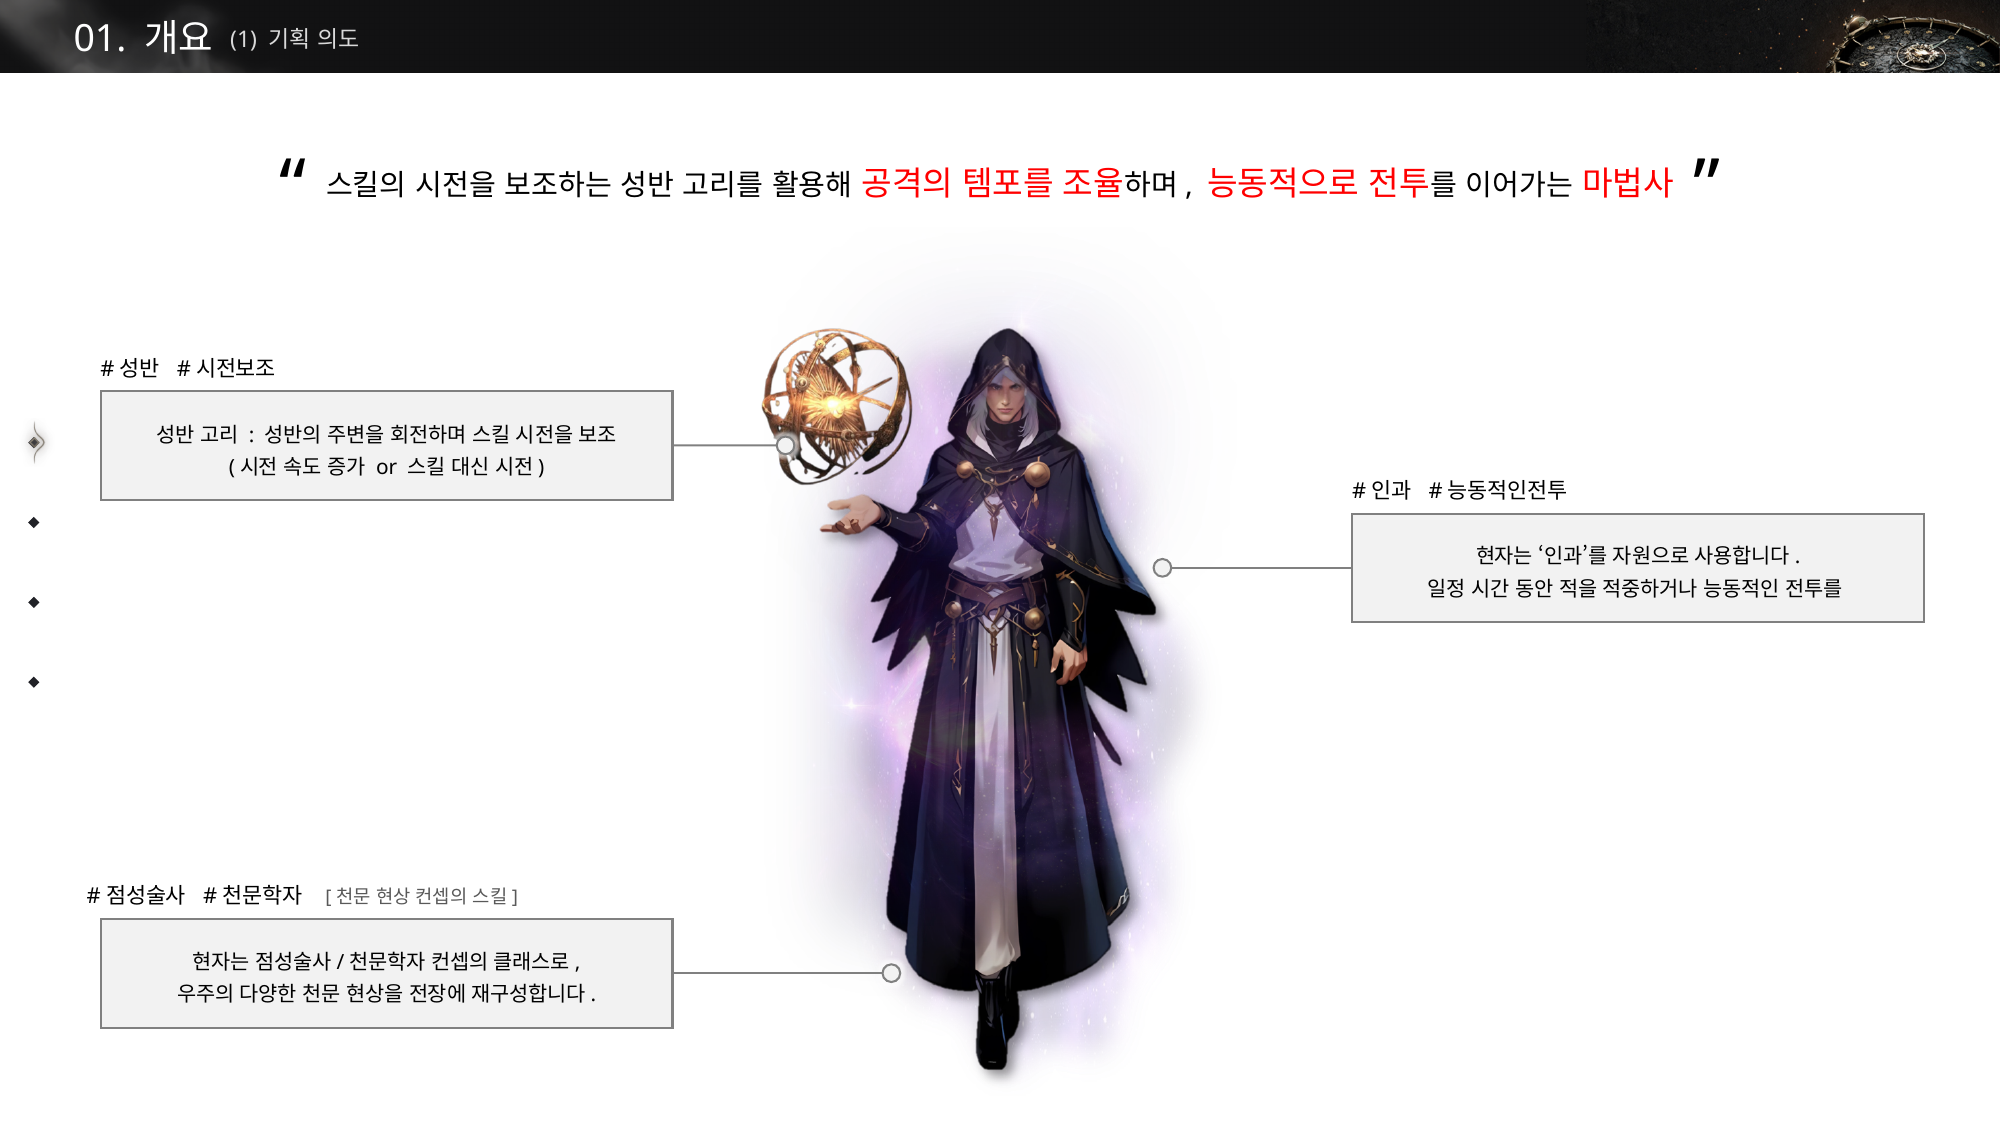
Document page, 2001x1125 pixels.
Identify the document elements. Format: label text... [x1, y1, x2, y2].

text_box #인과 #능동적인전투 [1340, 468, 1580, 512]
text_box #성반 #시전보조 [88, 345, 288, 390]
text_box #점성술사 #천문학자 [천문 현상 컨셉의 스킬] [74, 873, 530, 918]
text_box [100, 918, 901, 1029]
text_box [273, 136, 1727, 229]
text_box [100, 390, 795, 501]
picture [757, 229, 1243, 1097]
text_box (1) 기획 의도 [206, 16, 361, 60]
picture [0, 0, 2000, 73]
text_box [1153, 513, 1925, 623]
picture [18, 418, 56, 467]
